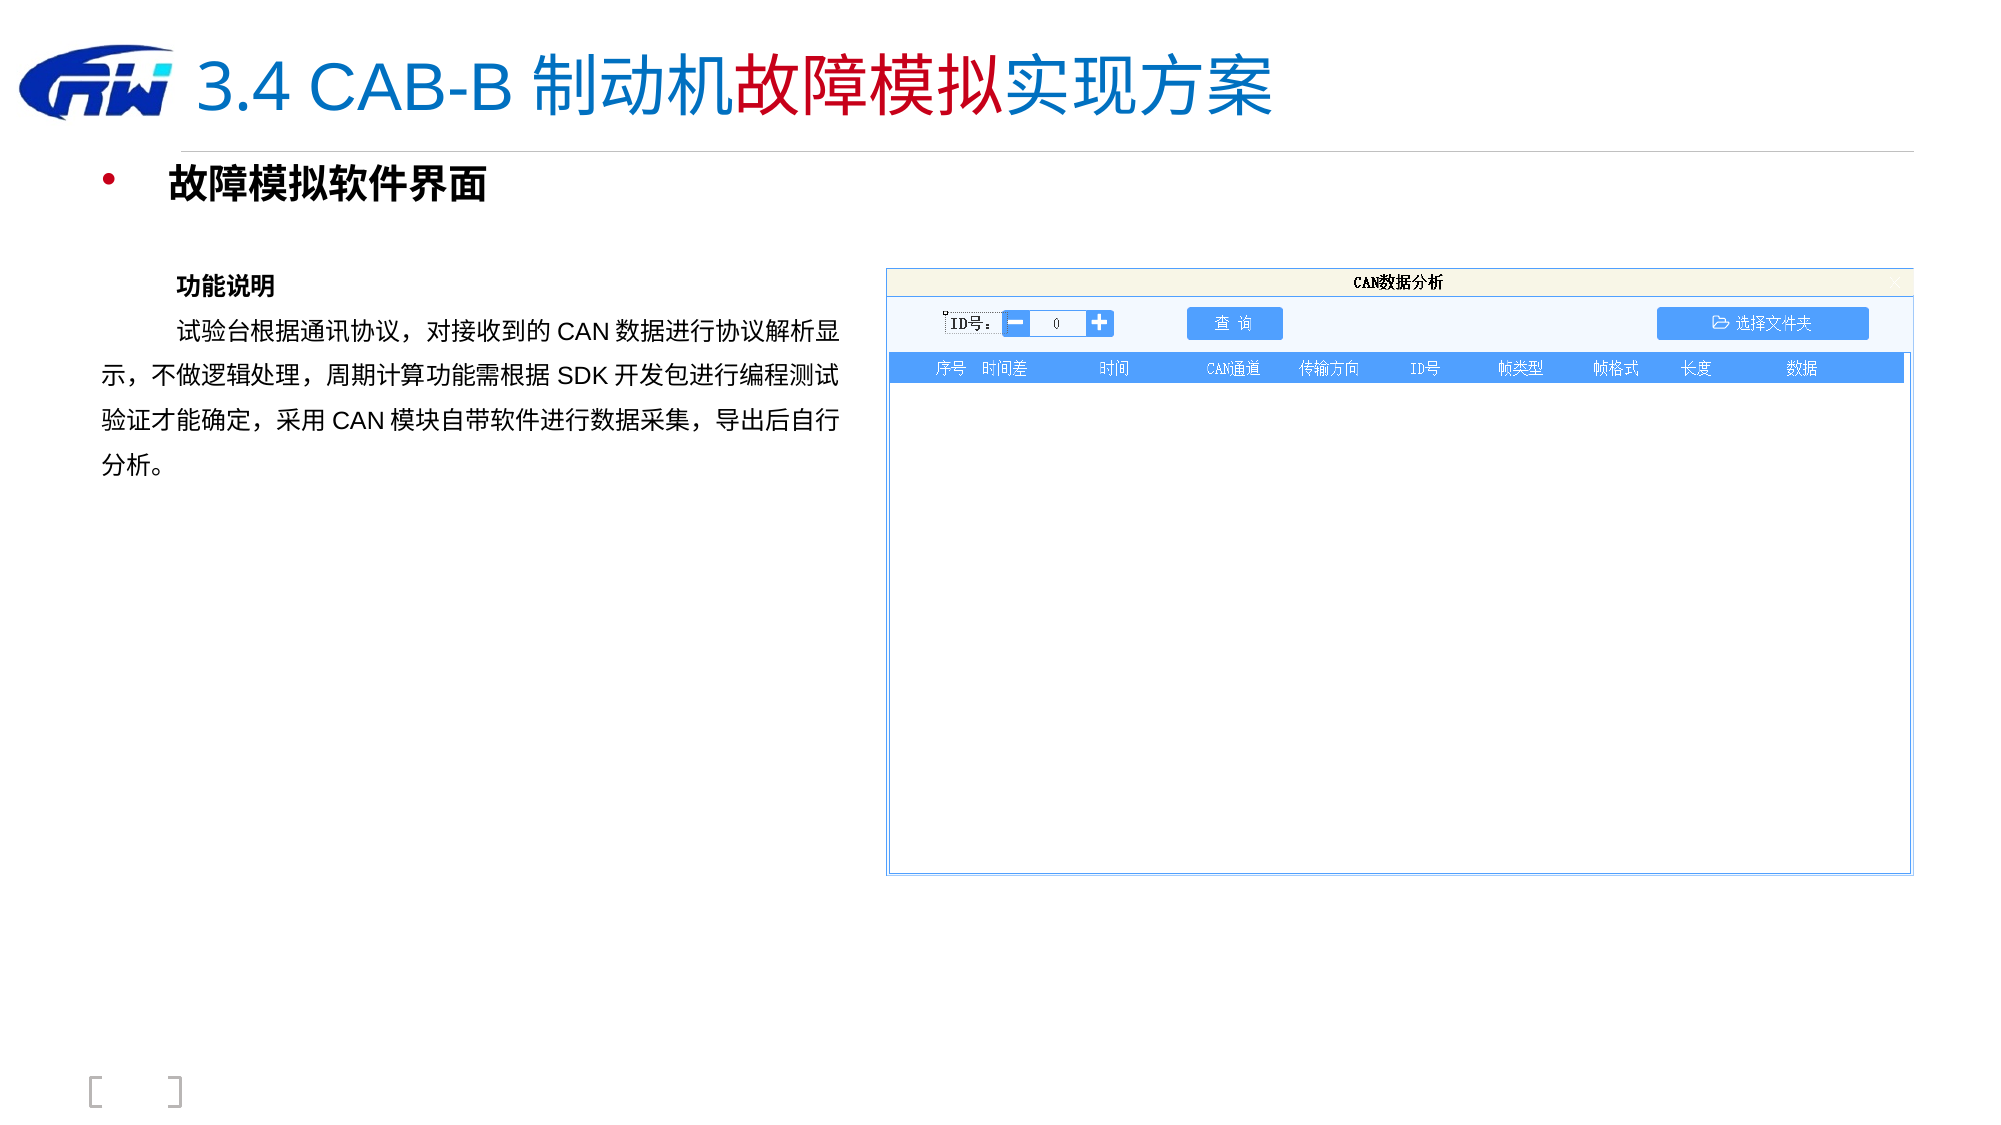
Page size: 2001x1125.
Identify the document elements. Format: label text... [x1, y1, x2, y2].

picture [886, 268, 1914, 876]
picture [16, 40, 175, 126]
text_box 功能说明 试验台根据通讯协议，对接收到的CAN数据进行协议解析显示，不做逻辑处理，周期计算功能需根据SDK开发包进行编程测试验证才能确定，采用CAN模块自带软件进行数据采集，导出后自行分析。 [86, 247, 867, 488]
title 3.4 CAB-B制动机故障模拟实现方案 [181, 15, 1914, 150]
list 故障模拟软件界面 [86, 150, 1914, 248]
slide_number [86, 1062, 181, 1122]
